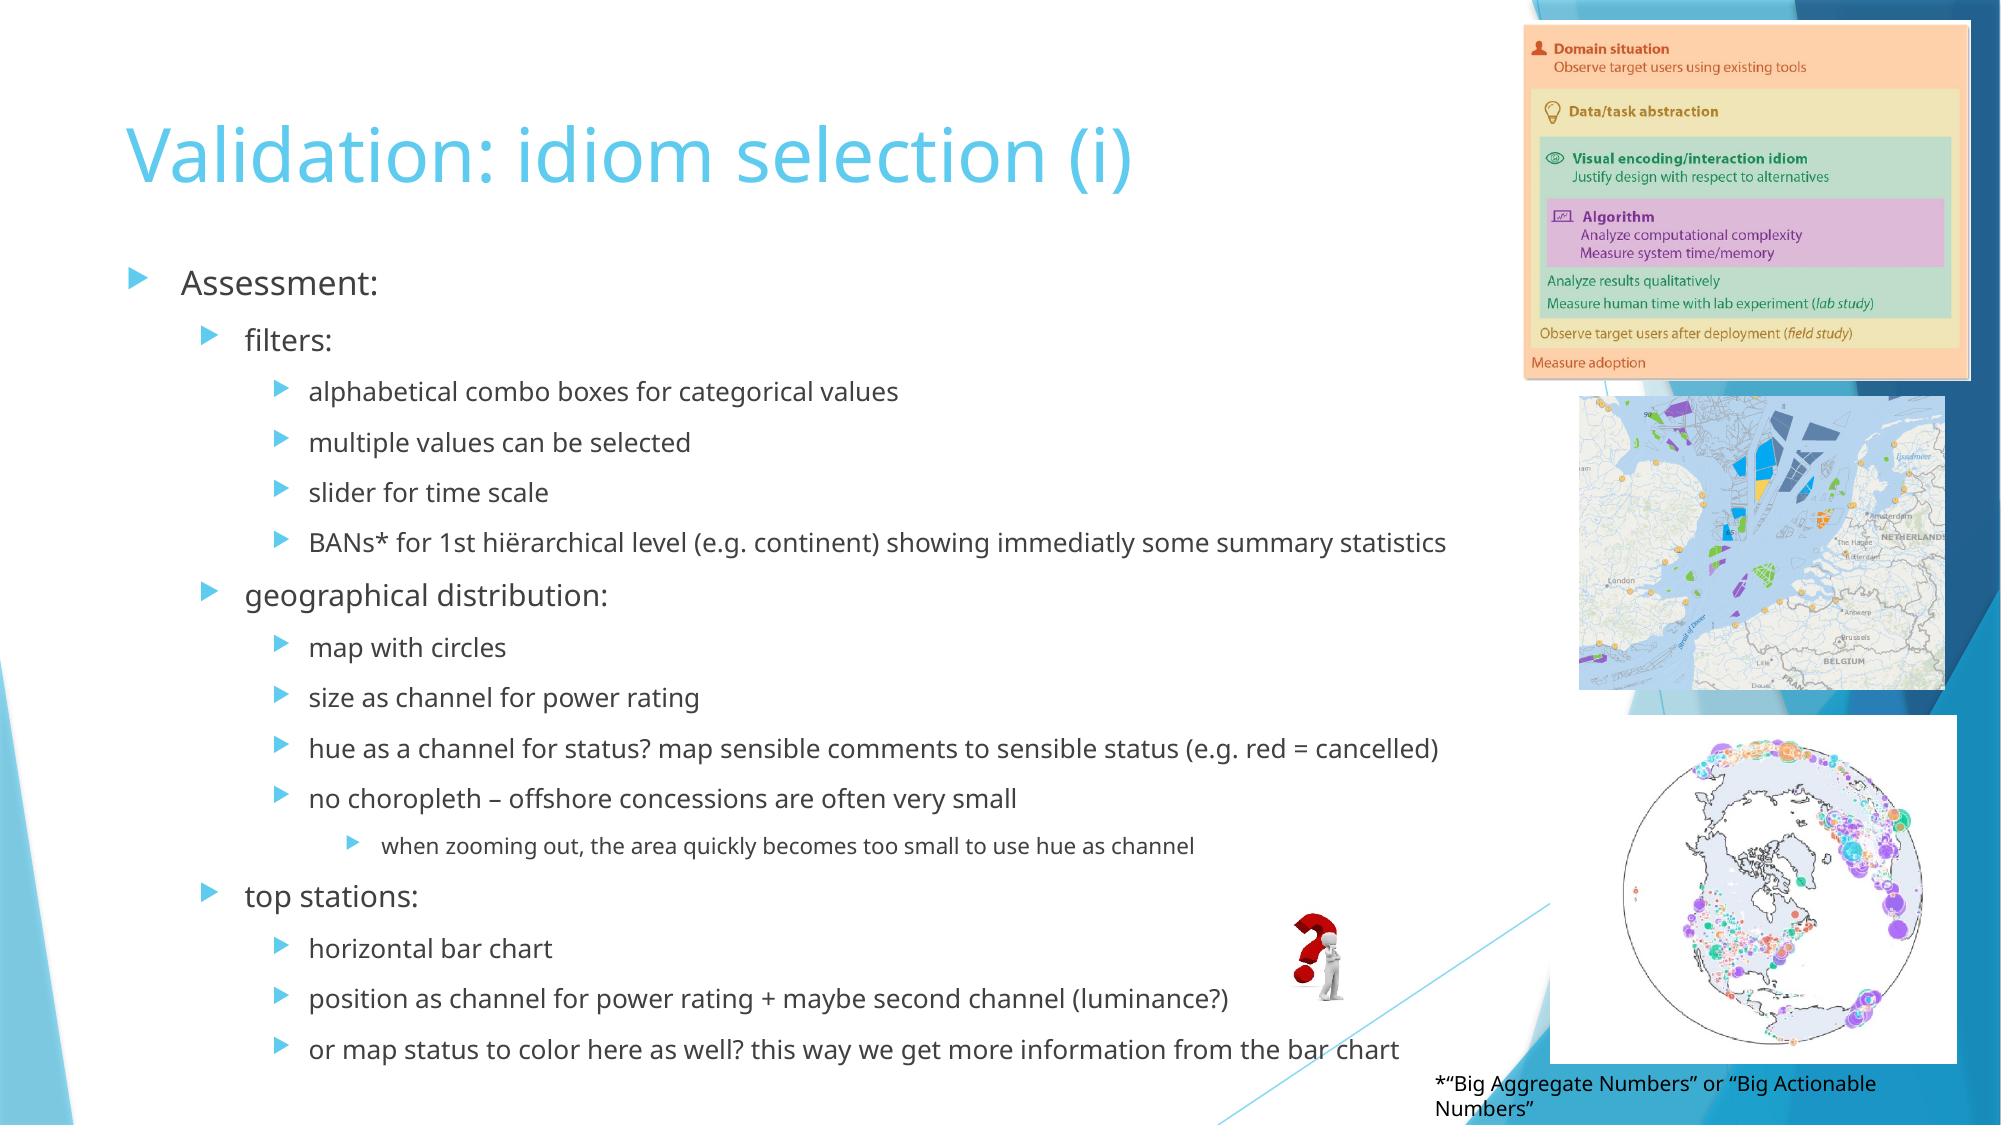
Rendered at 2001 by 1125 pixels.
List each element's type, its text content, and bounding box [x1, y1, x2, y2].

list Assessment: filters: alphabetical combo boxes for categorical values multiple values can be selected slider for time scale BANs* for 1st hiërarchical level (e.g. continent) showing immediatly some summary statistics geographical distribution: map with circles size as channel for power rating hue as a channel for status? map sensible comments to sensible status (e.g. red = cancelled) no choropleth – offshore concessions are often very small when zooming out, the area quickly becomes too small to use hue as channel top stations: horizontal bar chart position as channel for power rating + maybe second channel (luminance?) or map status to color here as well? this way we get more information from the bar chart [111, 254, 1522, 1083]
picture [1579, 396, 1946, 691]
picture [1267, 903, 1379, 1016]
text_box *“Big Aggregate Numbers” or “Big Actionable Numbers” [1420, 1063, 1985, 1125]
picture [1549, 714, 1957, 1064]
title Validation: idiom selection (i) [111, 99, 1515, 254]
picture [1520, 20, 1972, 381]
